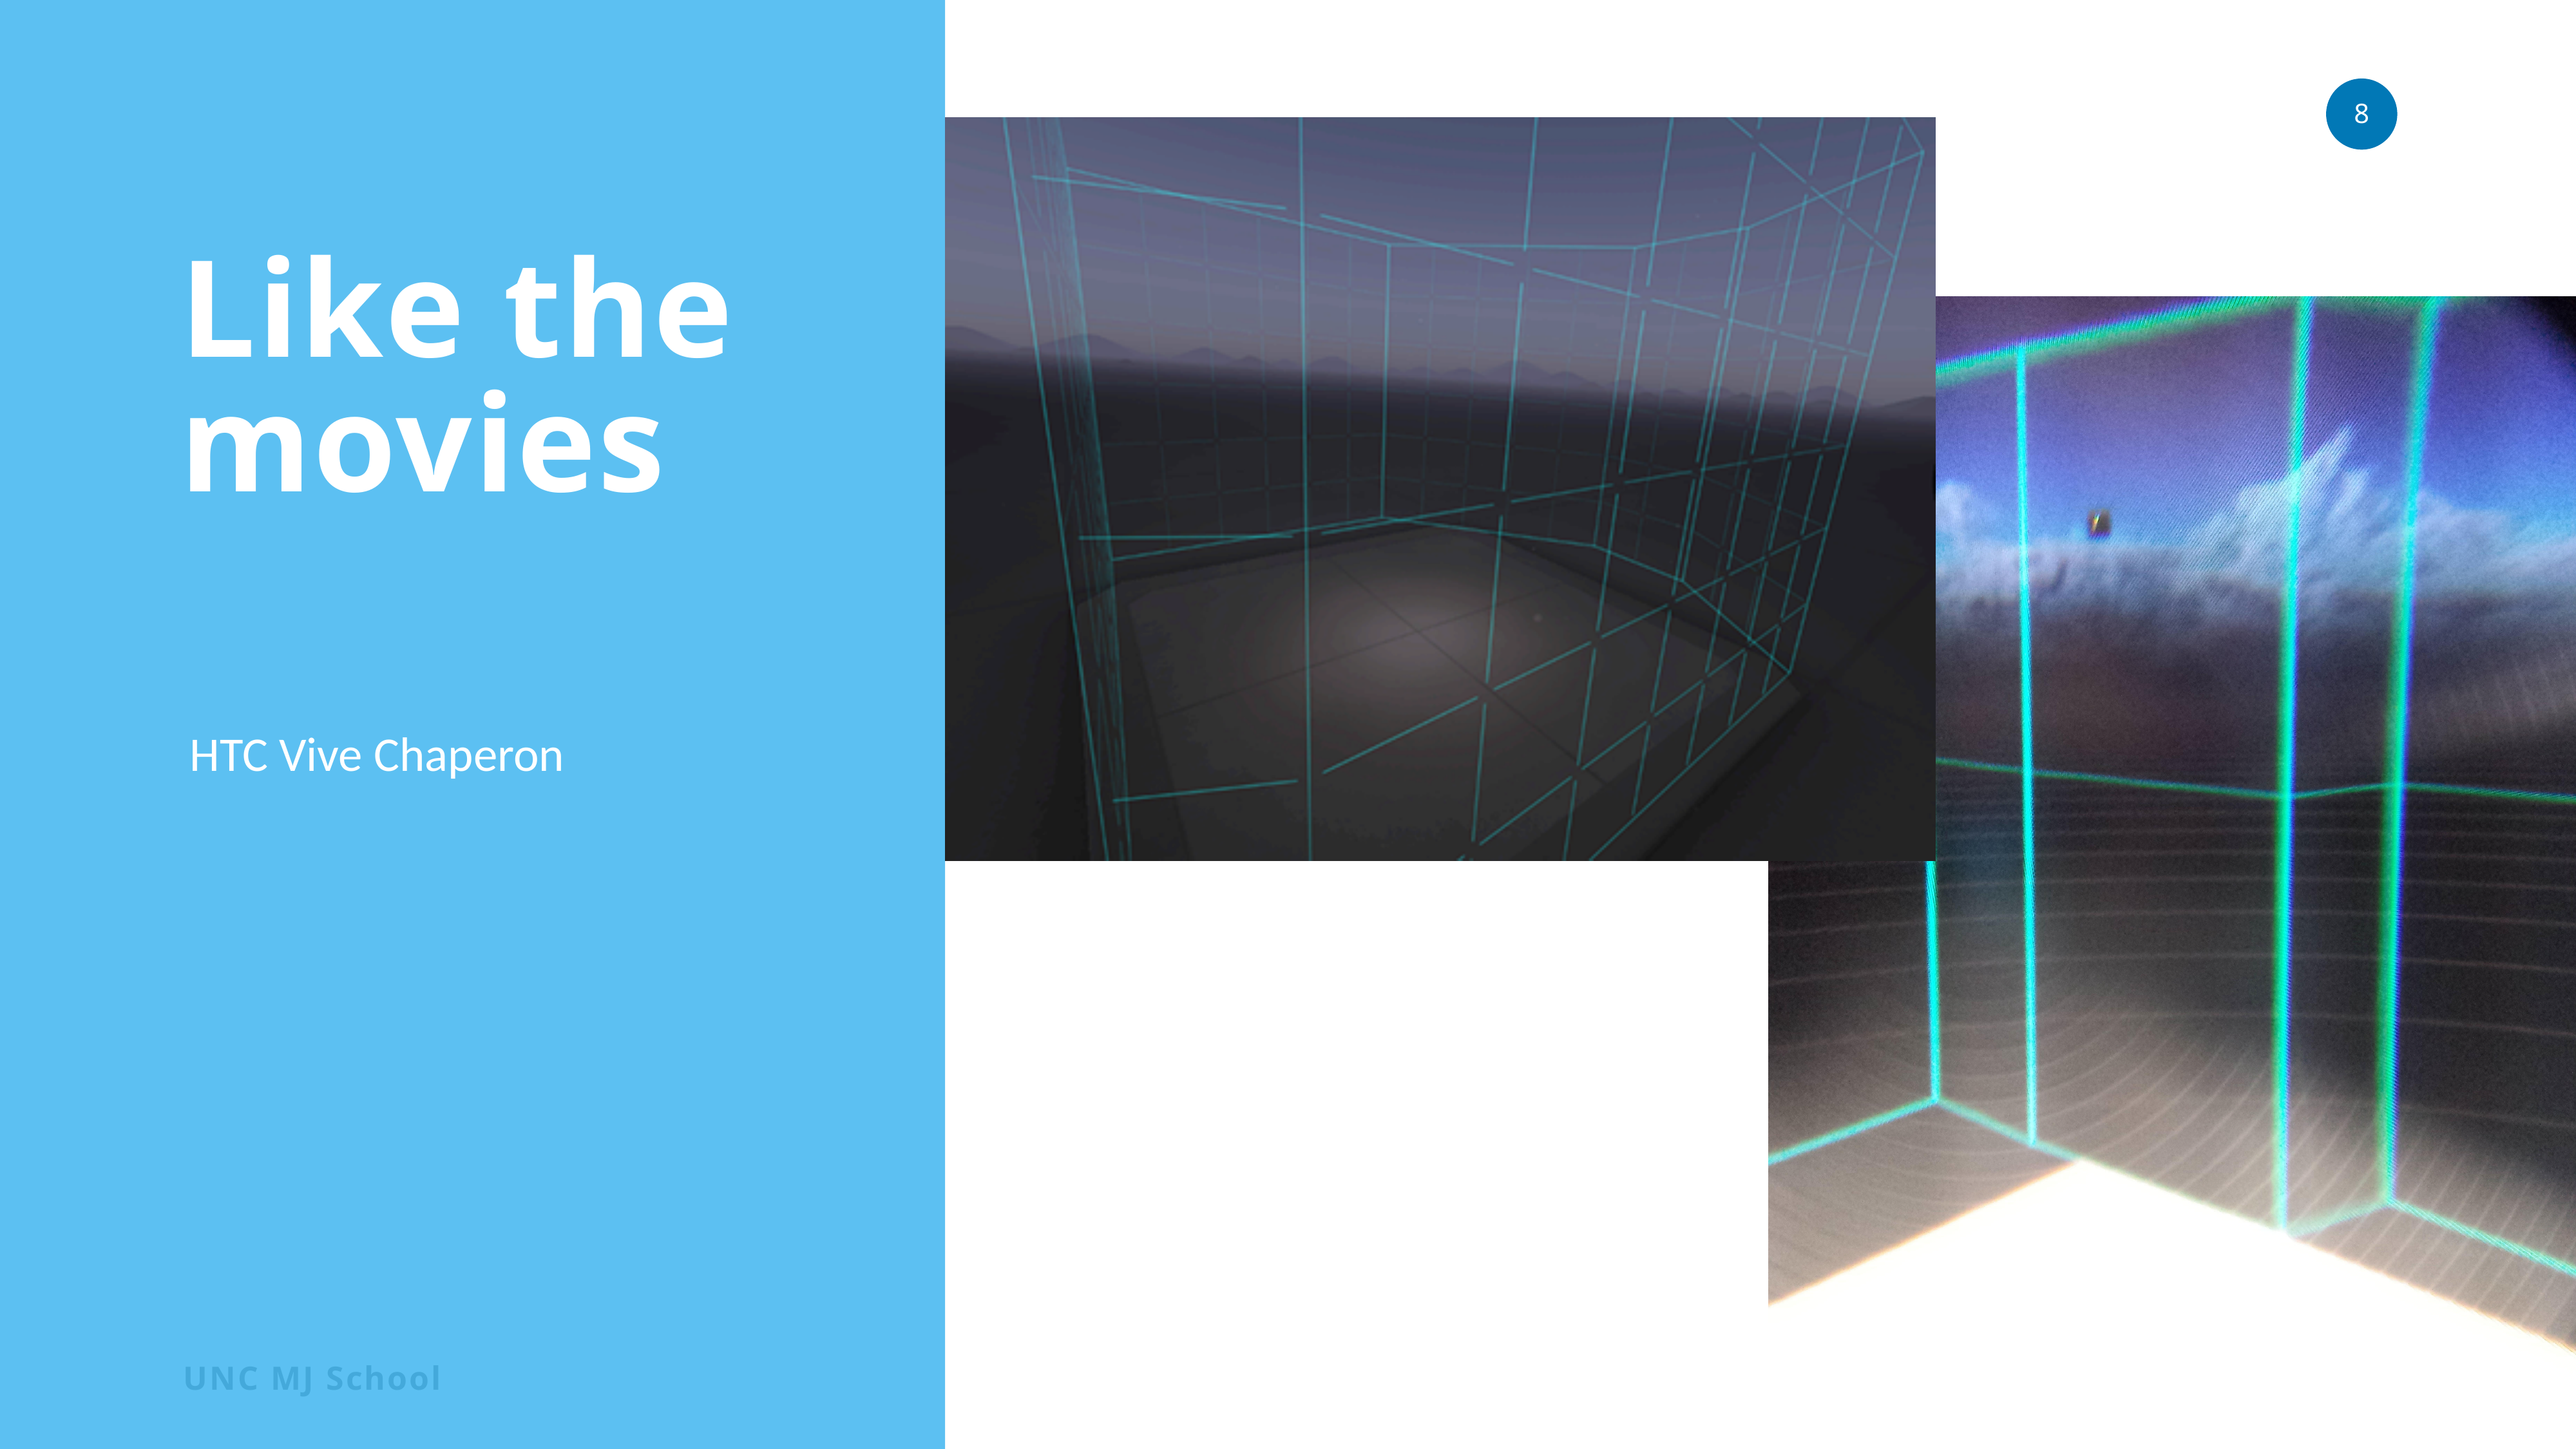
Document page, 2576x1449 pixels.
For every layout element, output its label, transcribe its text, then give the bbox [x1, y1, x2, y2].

text_box [0, 0, 946, 1449]
picture [945, 117, 2576, 1406]
text_box HTC Vive Chaperon [180, 718, 783, 844]
text_box Like the movies [180, 115, 836, 518]
